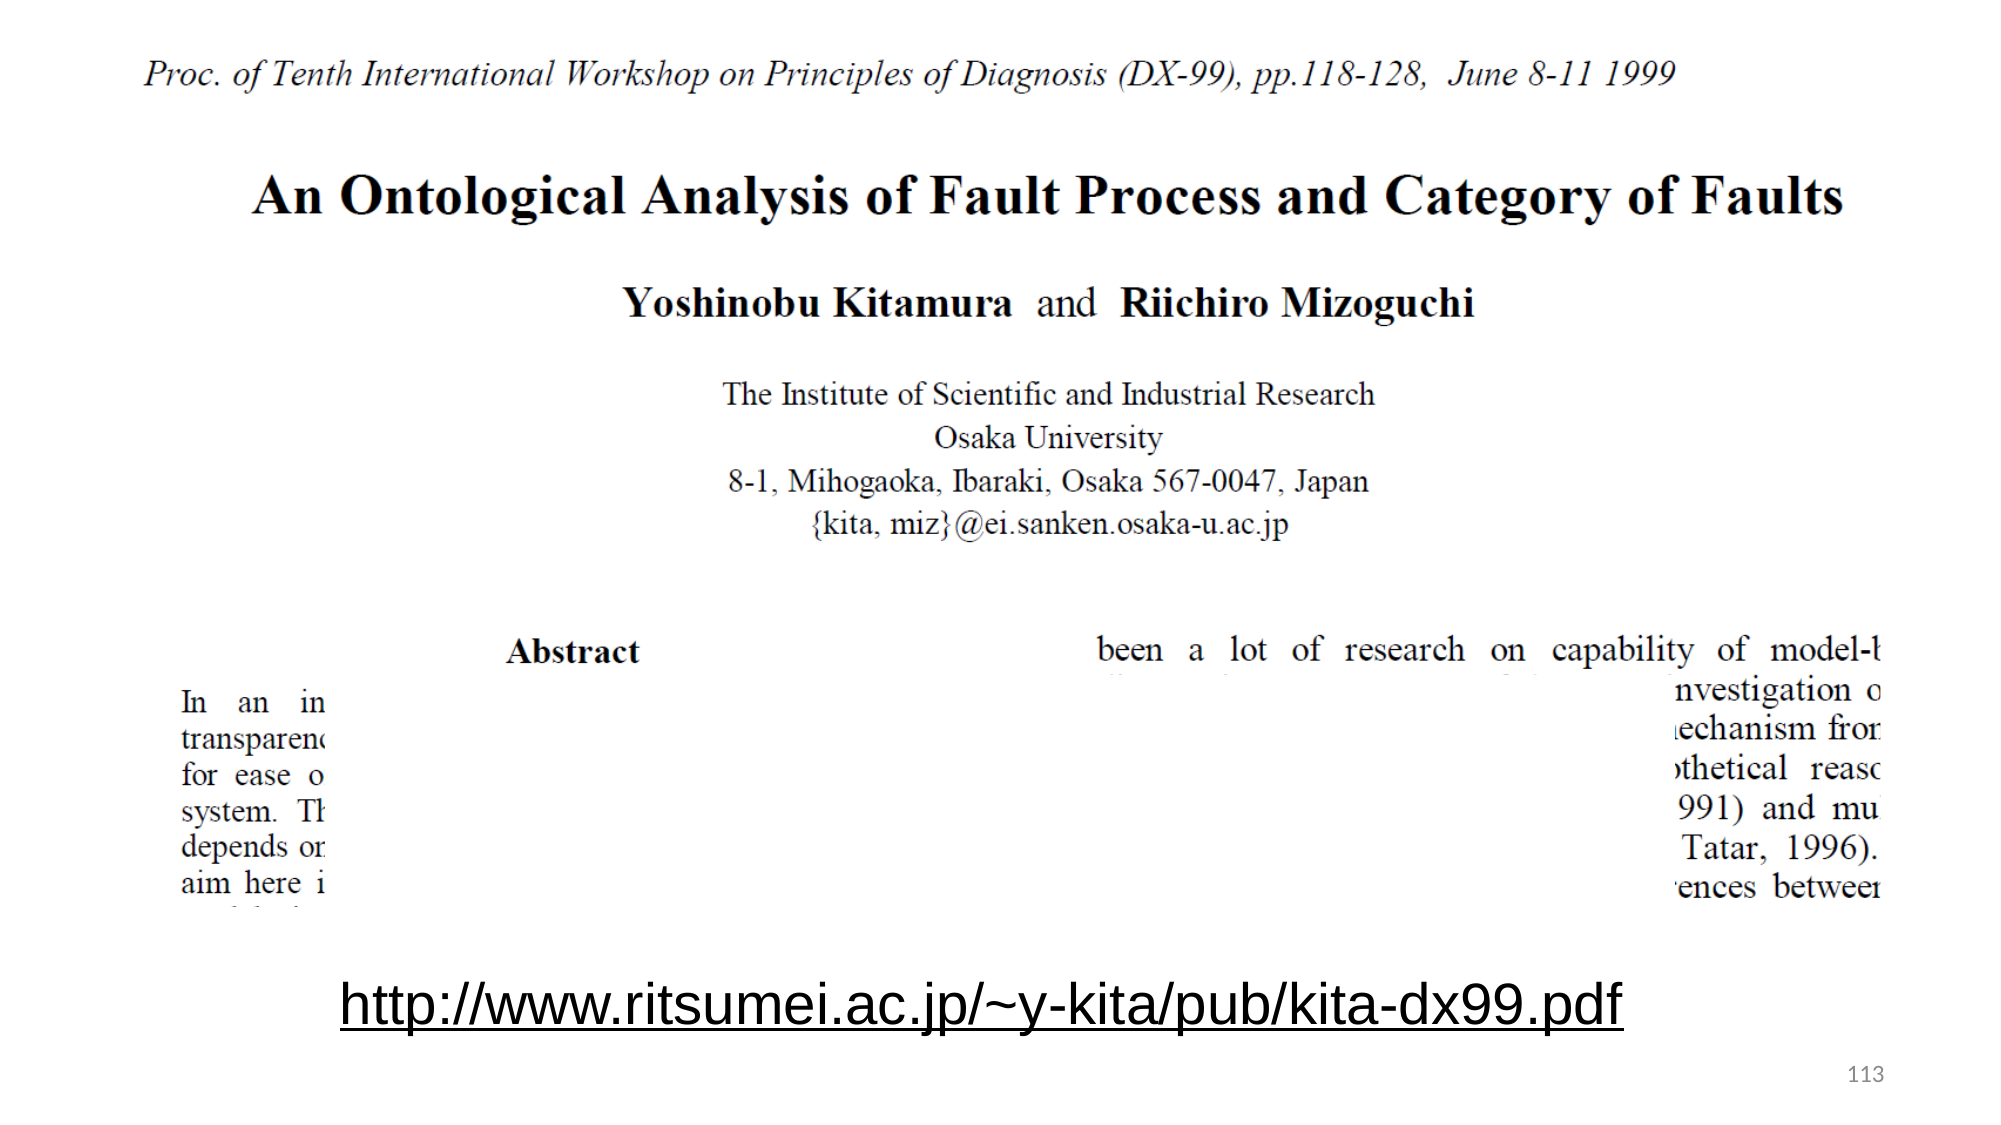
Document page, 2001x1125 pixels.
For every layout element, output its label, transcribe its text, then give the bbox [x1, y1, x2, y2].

slide_number 113 [1433, 1042, 1900, 1103]
picture [124, 13, 1881, 907]
list http://www.ritsumei.ac.jp/~y-kita/pub/kita-dx99.pdf [324, 916, 1675, 1125]
